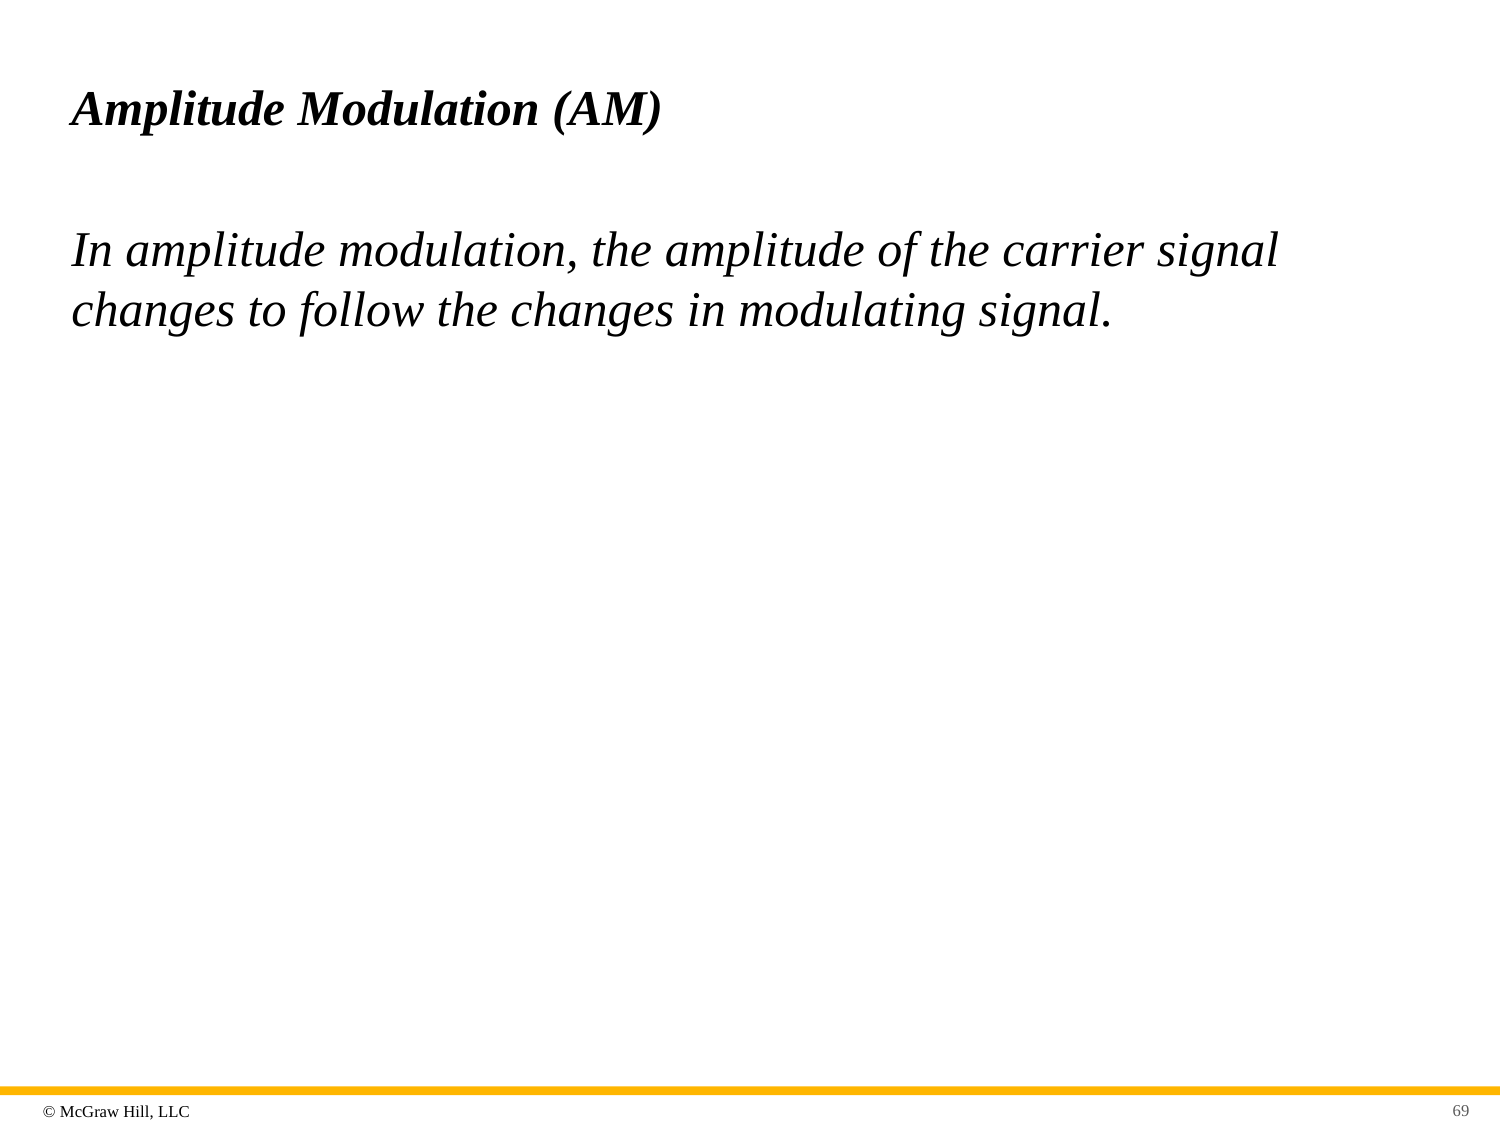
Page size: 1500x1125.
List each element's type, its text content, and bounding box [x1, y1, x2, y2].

list In amplitude modulation, the amplitude of the carrier signal changes to follow the changes in modulating signal. [56, 209, 1444, 1026]
slide_number 69 [1418, 1096, 1477, 1123]
title Amplitude Modulation (AM) [56, 50, 1444, 162]
